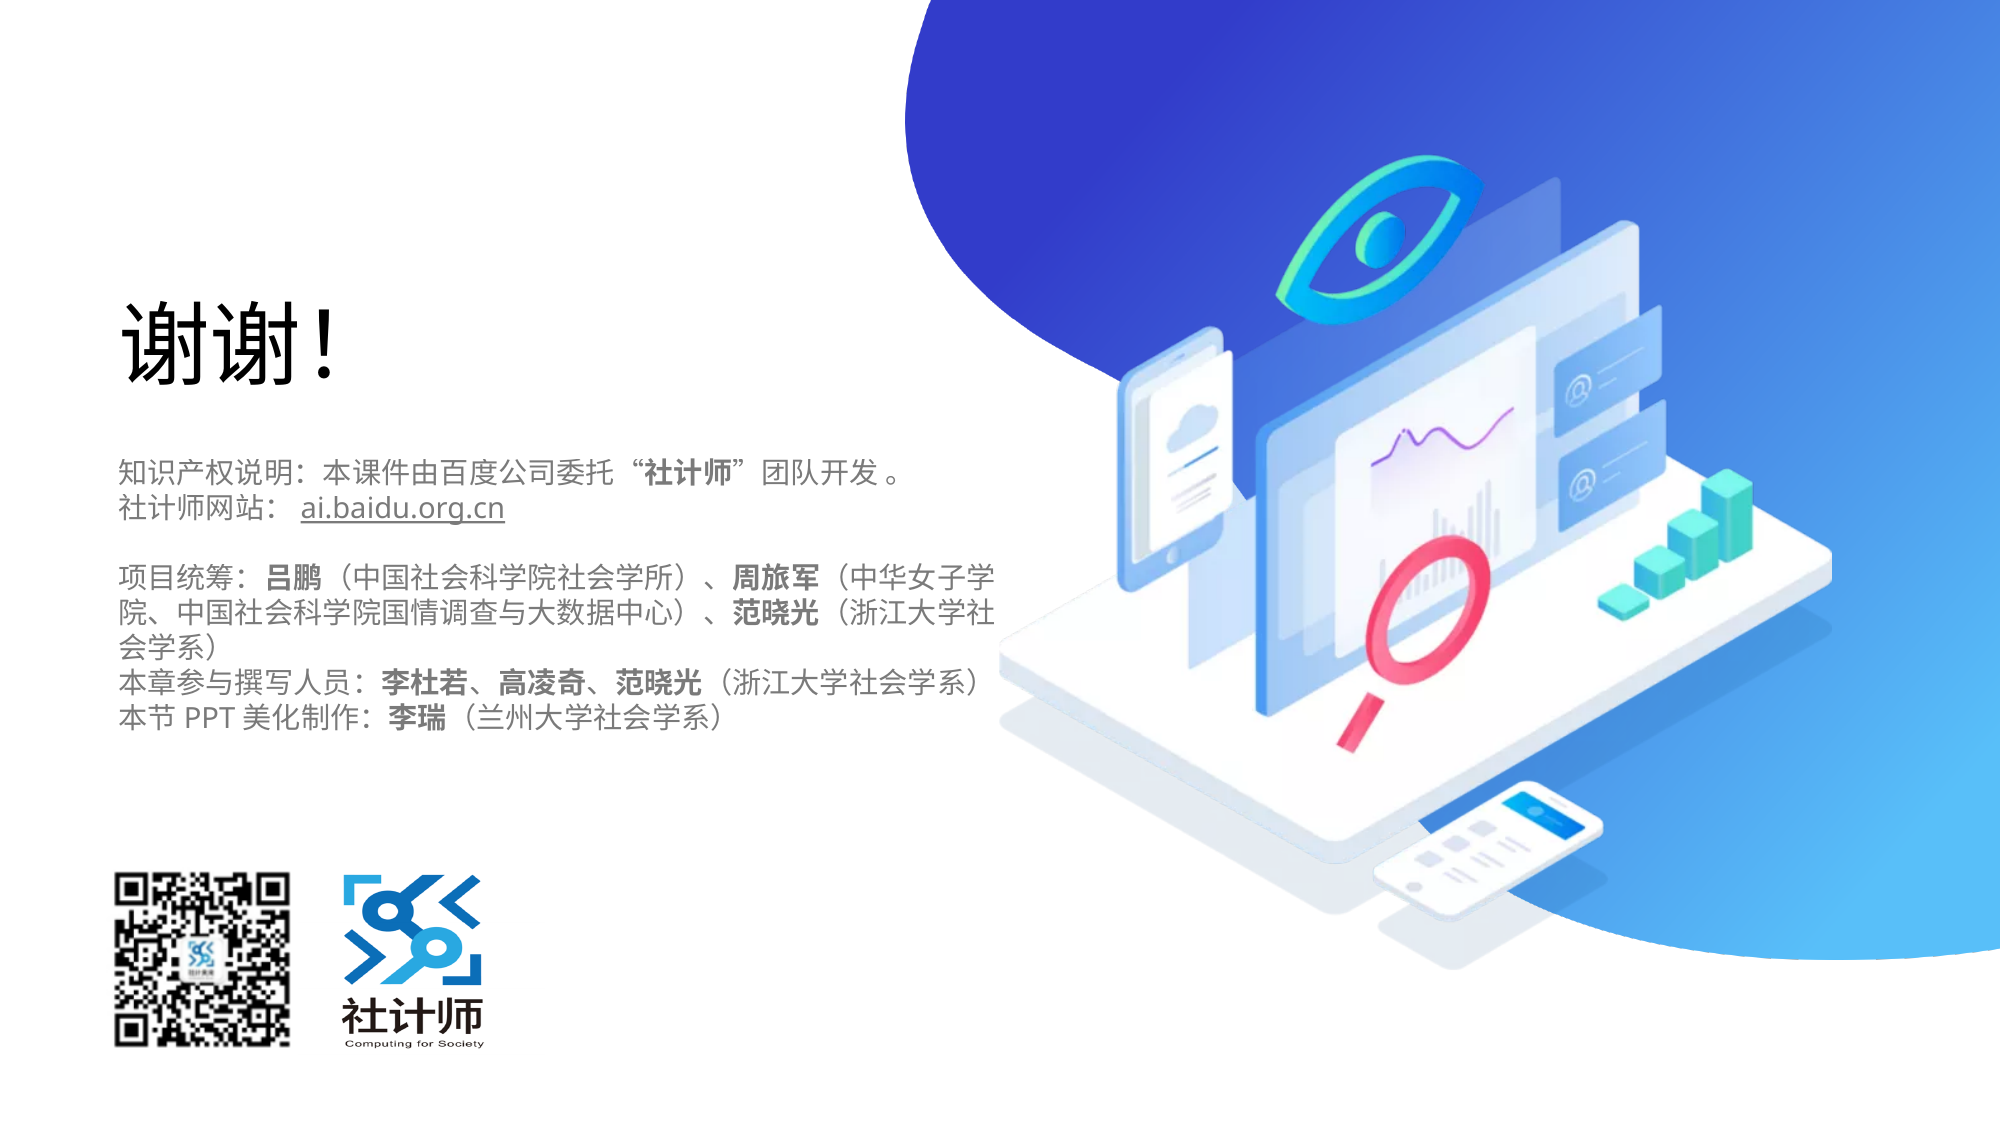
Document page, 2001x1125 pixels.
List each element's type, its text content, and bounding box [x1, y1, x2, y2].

picture [103, 857, 545, 1055]
picture [905, 0, 2000, 1051]
text_box 谢谢！ [103, 257, 905, 405]
text_box 知识产权说明：本课件由百度公司委托“社计师”团队开发 。 社计师网站：ai.baidu.org.cn 项目统筹：吕鹏（中国社会科学院社会学所）、周旅军（中华女子学院、中国社会科学院国情调查与大数据中心）、范晓光（浙江大学社会学系） 本章参与撰写人员：李杜若、高凌奇、范晓光（浙江大学社会学系） 本节PPT美化制作：李瑞（兰州大学社会学系） [103, 447, 905, 742]
